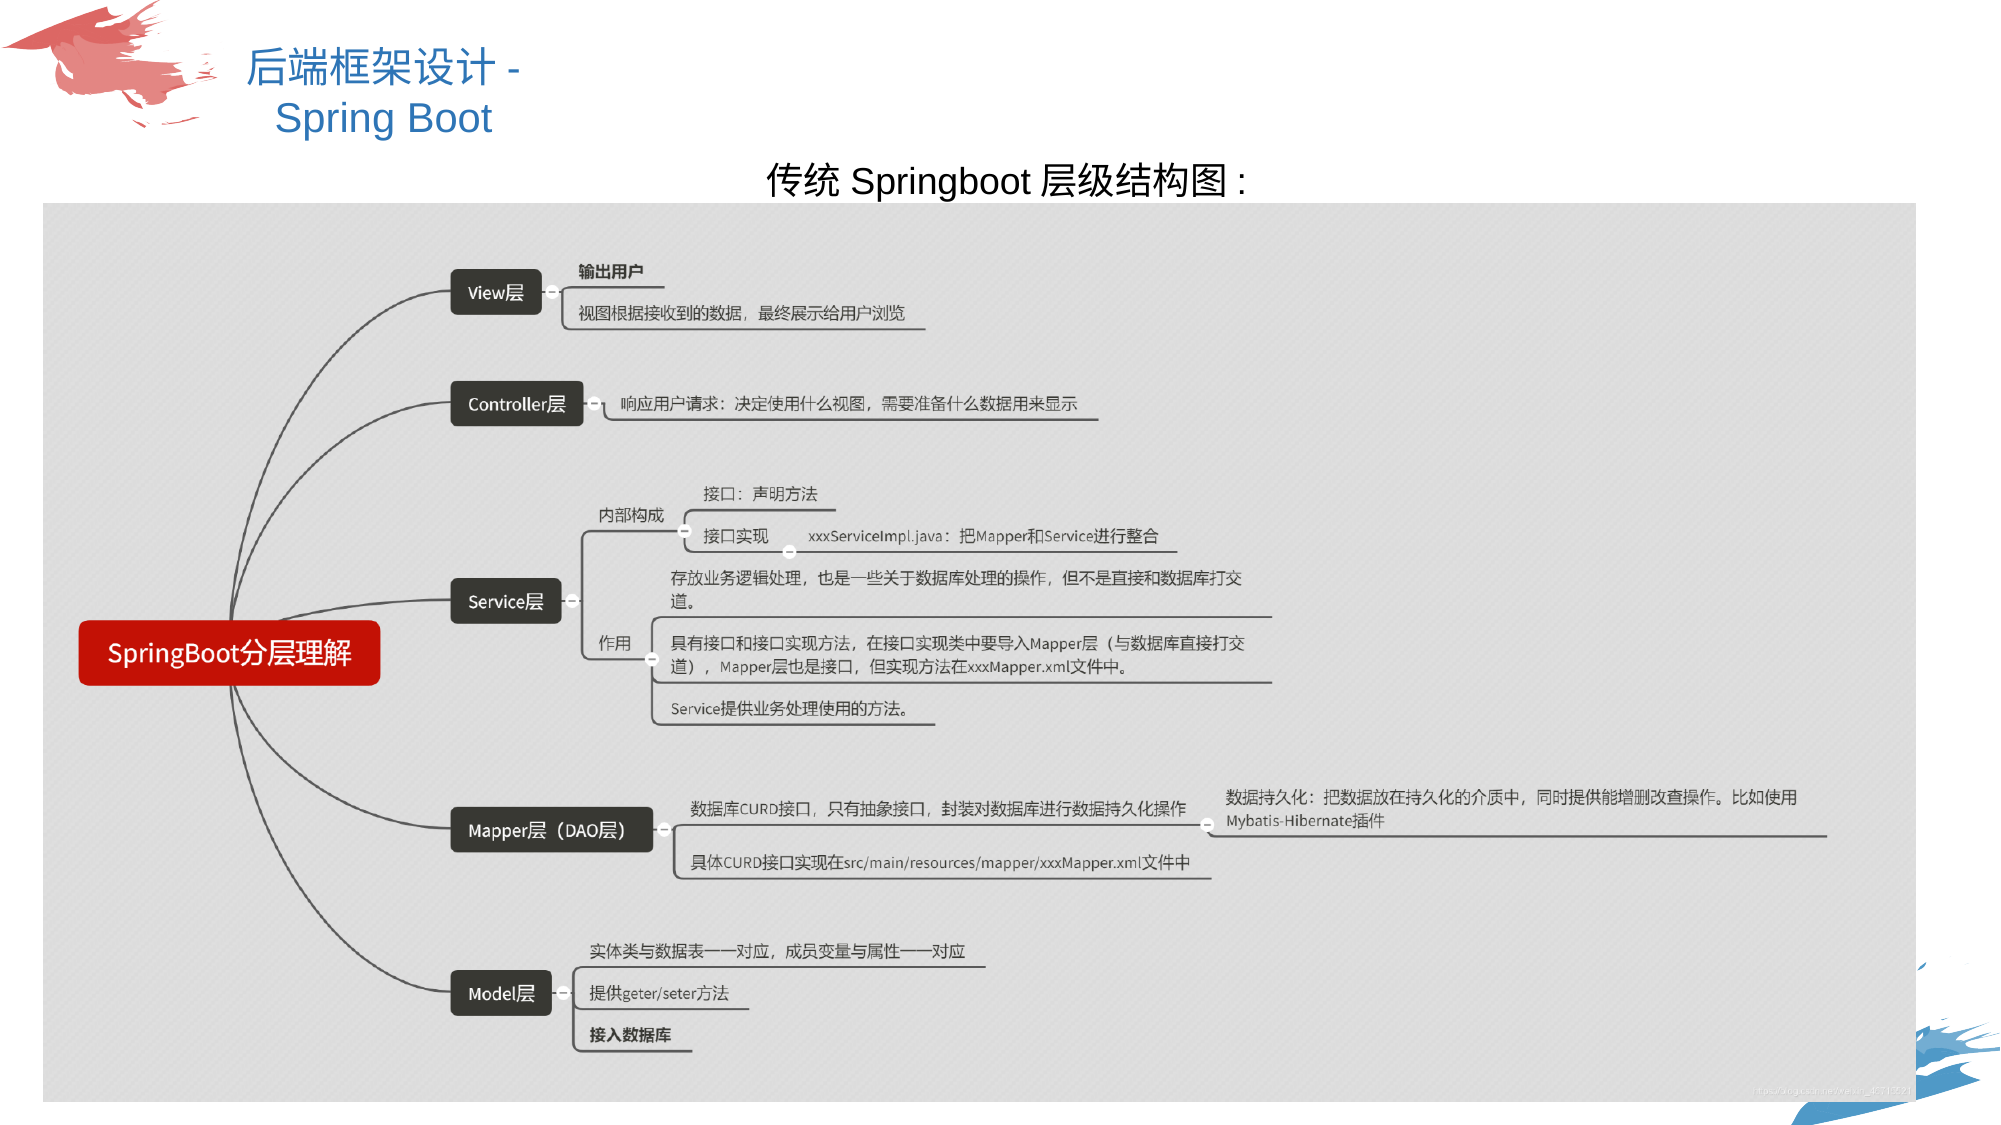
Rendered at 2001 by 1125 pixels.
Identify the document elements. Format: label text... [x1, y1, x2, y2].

picture [0, 0, 224, 128]
picture [43, 203, 2000, 1125]
text_box 后端框架设计-Spring Boot [223, 33, 545, 149]
text_box 传统Springboot层级结构图: [751, 127, 1249, 203]
